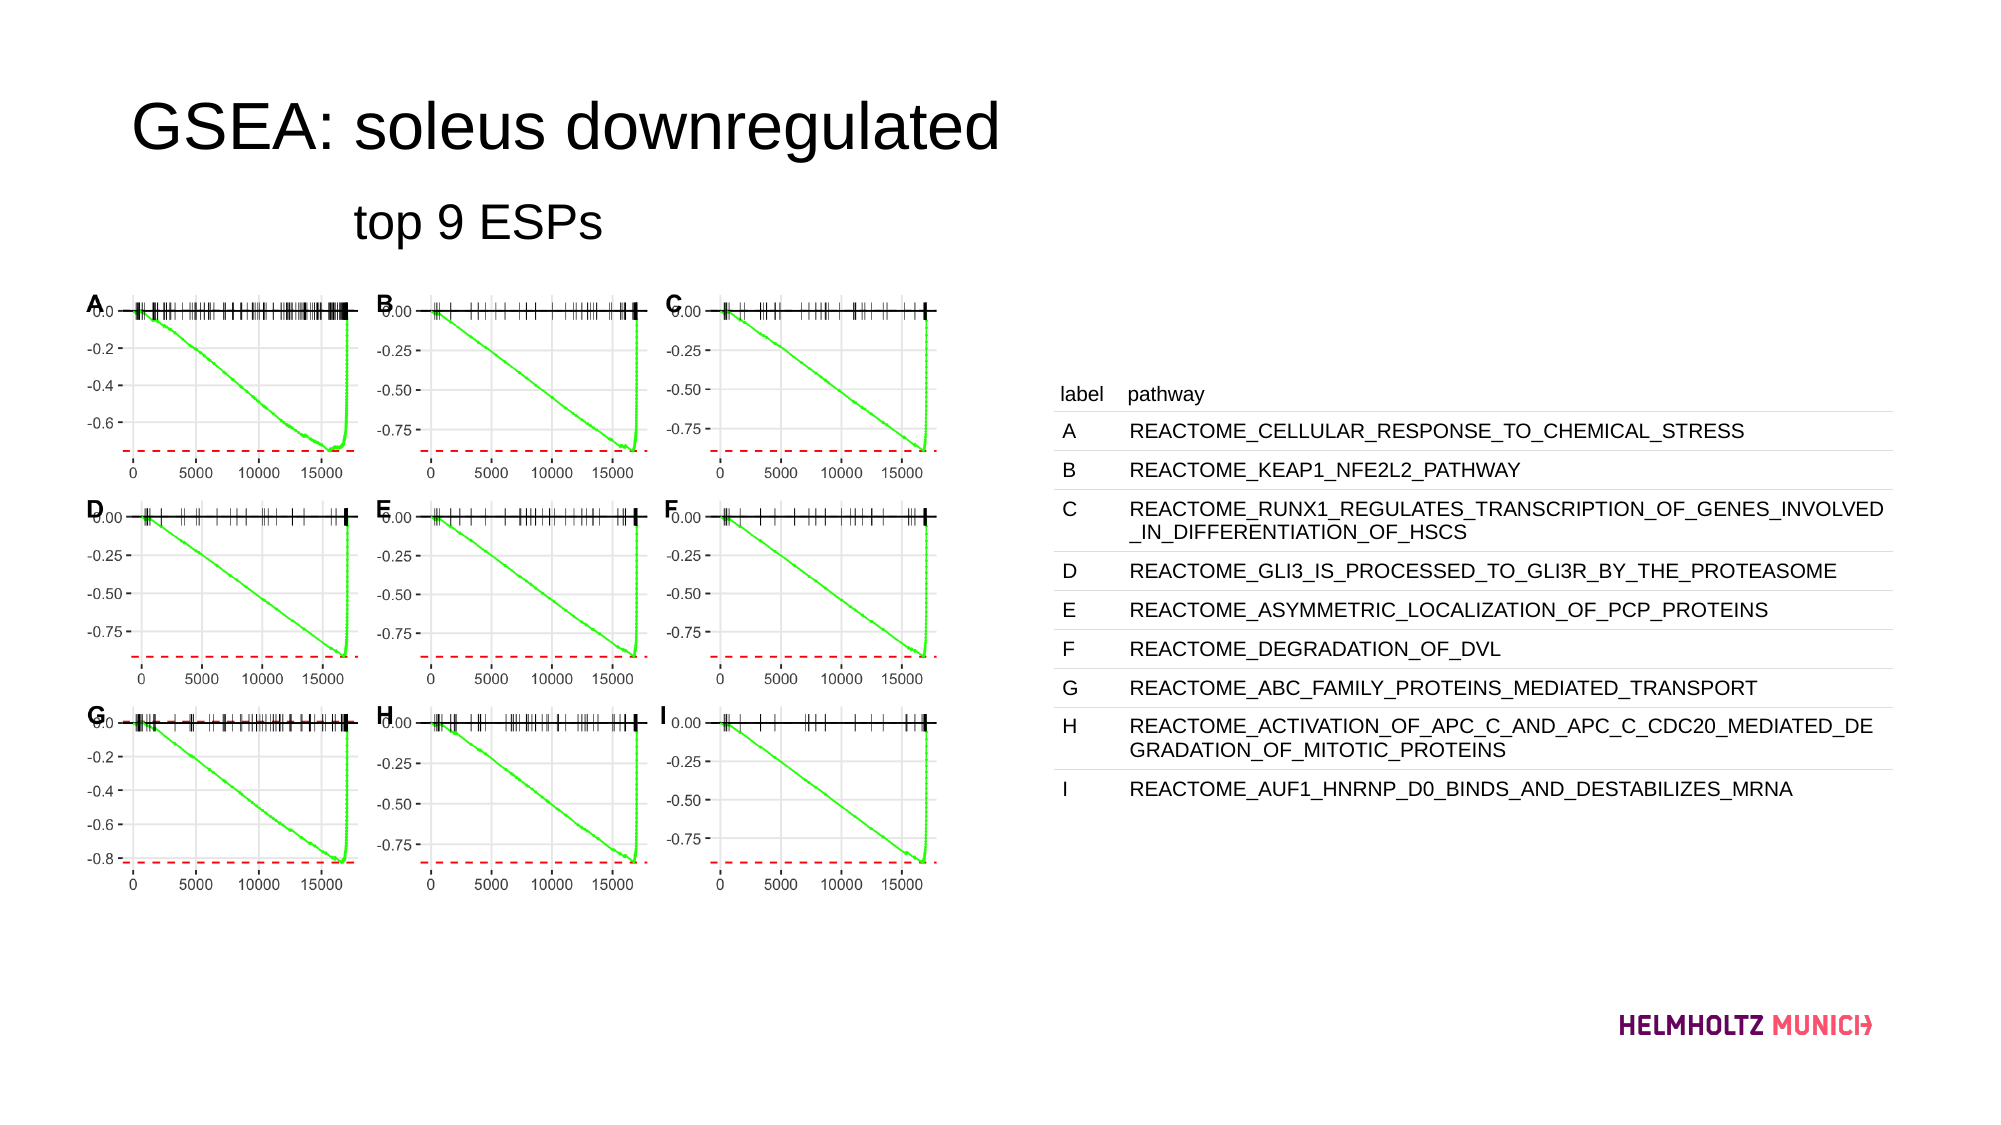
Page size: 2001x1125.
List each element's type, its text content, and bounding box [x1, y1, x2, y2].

table_cell D [1054, 552, 1122, 590]
picture [65, 285, 946, 915]
table_cell REACTOME_ASYMMETRIC_LOCALIZATION_OF_PCP_PROTEINS [1122, 591, 1893, 629]
table_cell A [1054, 412, 1122, 450]
table_cell REACTOME_RUNX1_REGULATES_TRANSCRIPTION_OF_GENES_INVOLVED_IN_DIFFERENTIATION_OF_HSCS [1122, 490, 1893, 551]
table_cell REACTOME_DEGRADATION_OF_DVL [1122, 630, 1893, 668]
picture [1620, 1015, 1872, 1035]
text_box top 9 ESPs [338, 182, 1340, 257]
table_cell REACTOME_AUF1_HNRNP_D0_BINDS_AND_DESTABILIZES_MRNA [1122, 770, 1893, 809]
table_header label [1054, 376, 1122, 411]
table_cell REACTOME_GLI3_IS_PROCESSED_TO_GLI3R_BY_THE_PROTEASOME [1122, 552, 1893, 590]
table_cell C [1054, 490, 1122, 551]
table_cell REACTOME_ABC_FAMILY_PROTEINS_MEDIATED_TRANSPORT [1122, 669, 1893, 707]
table_cell REACTOME_ACTIVATION_OF_APC_C_AND_APC_C_CDC20_MEDIATED_DEGRADATION_OF_MITOTIC_PROTEINS [1122, 708, 1893, 769]
table_cell I [1054, 770, 1122, 809]
table_cell E [1054, 591, 1122, 629]
table_cell REACTOME_CELLULAR_RESPONSE_TO_CHEMICAL_STRESS [1122, 412, 1893, 450]
table_header pathway [1122, 376, 1893, 411]
table_cell H [1054, 708, 1122, 769]
list GSEA: soleus downregulated [117, 75, 1771, 172]
table_cell G [1054, 669, 1122, 707]
table_cell F [1054, 630, 1122, 668]
table_cell B [1054, 451, 1122, 489]
table_cell REACTOME_KEAP1_NFE2L2_PATHWAY [1122, 451, 1893, 489]
